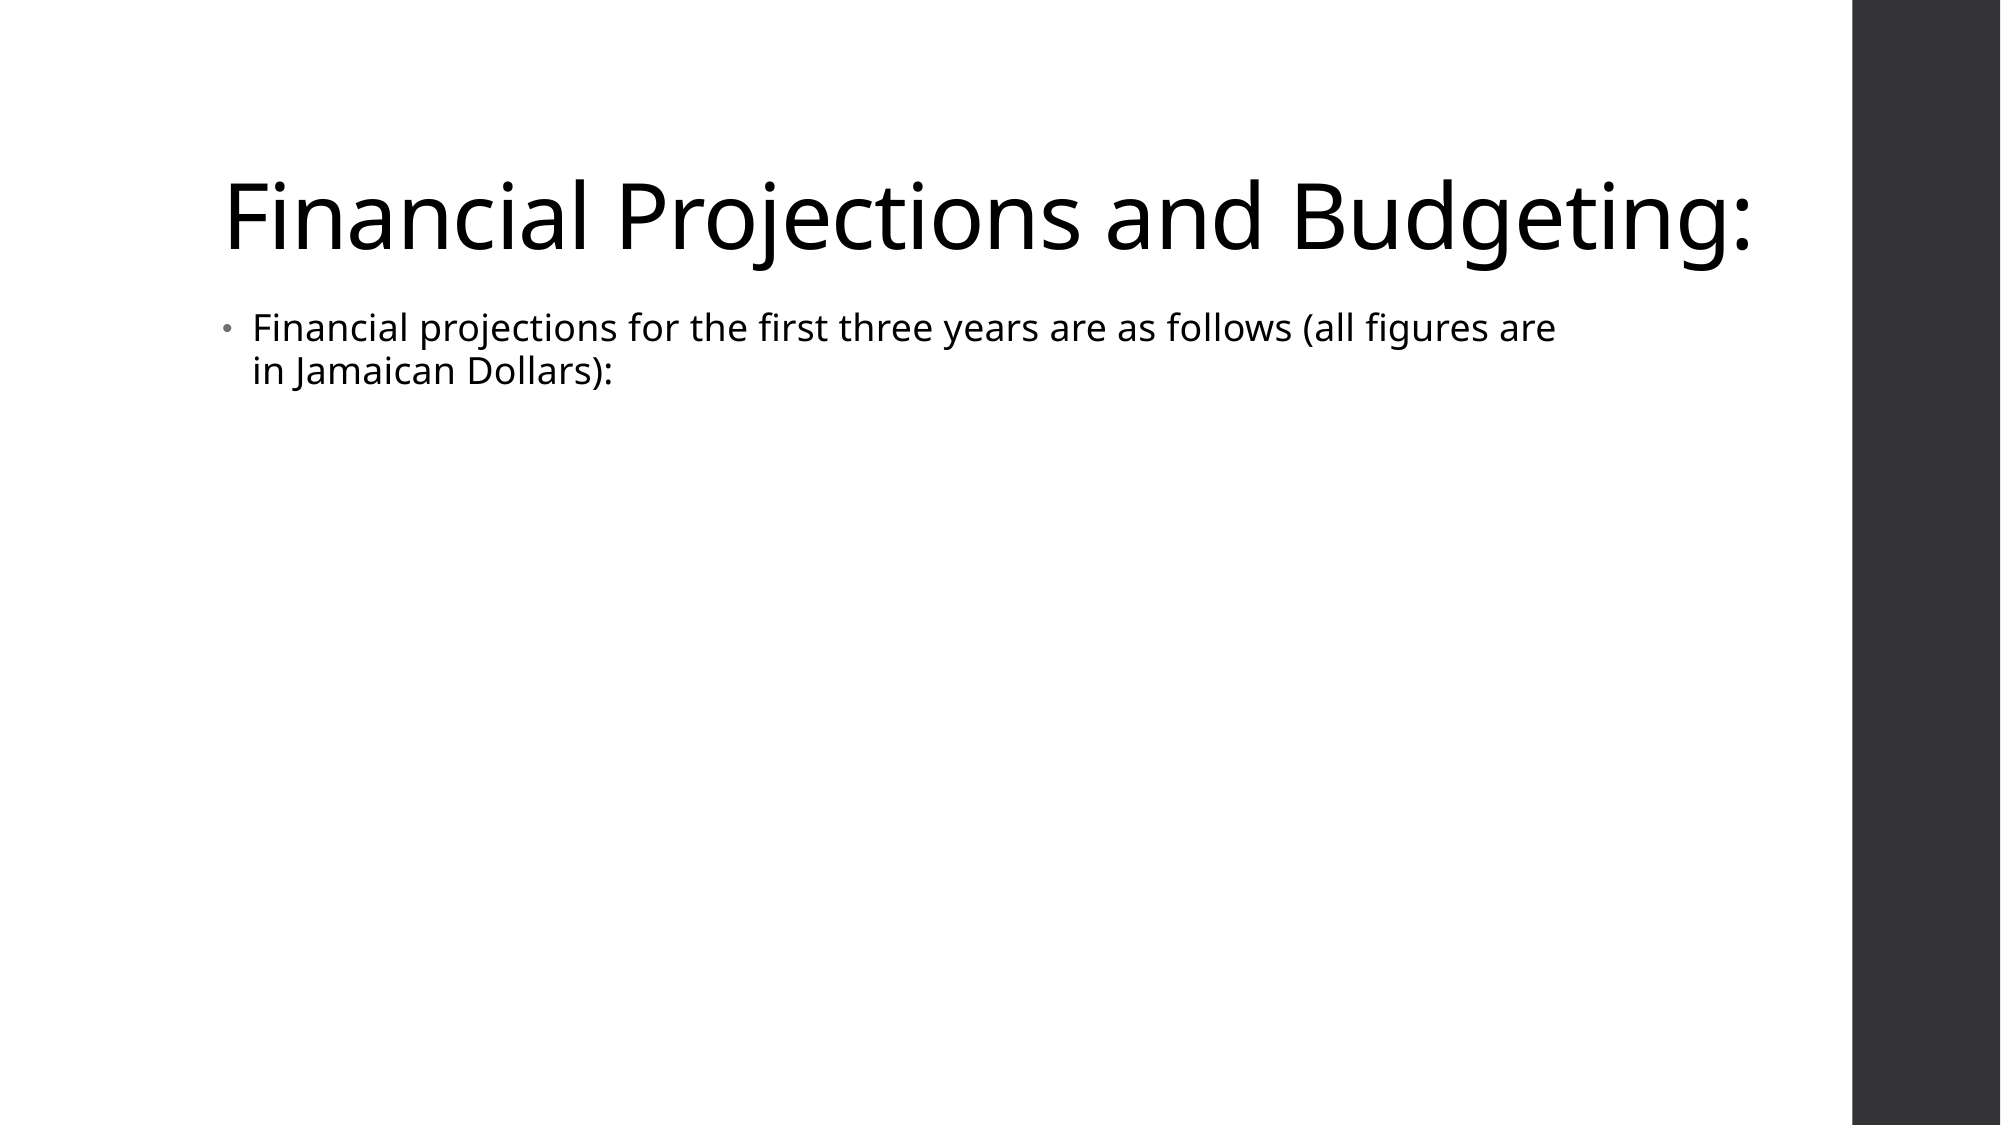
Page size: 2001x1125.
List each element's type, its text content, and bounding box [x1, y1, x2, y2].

title Financial Projections and Budgeting: [206, 60, 1797, 278]
list Financial projections for the first three years are as follows (all figures are in Jamaican Dollars): [206, 299, 1617, 1014]
